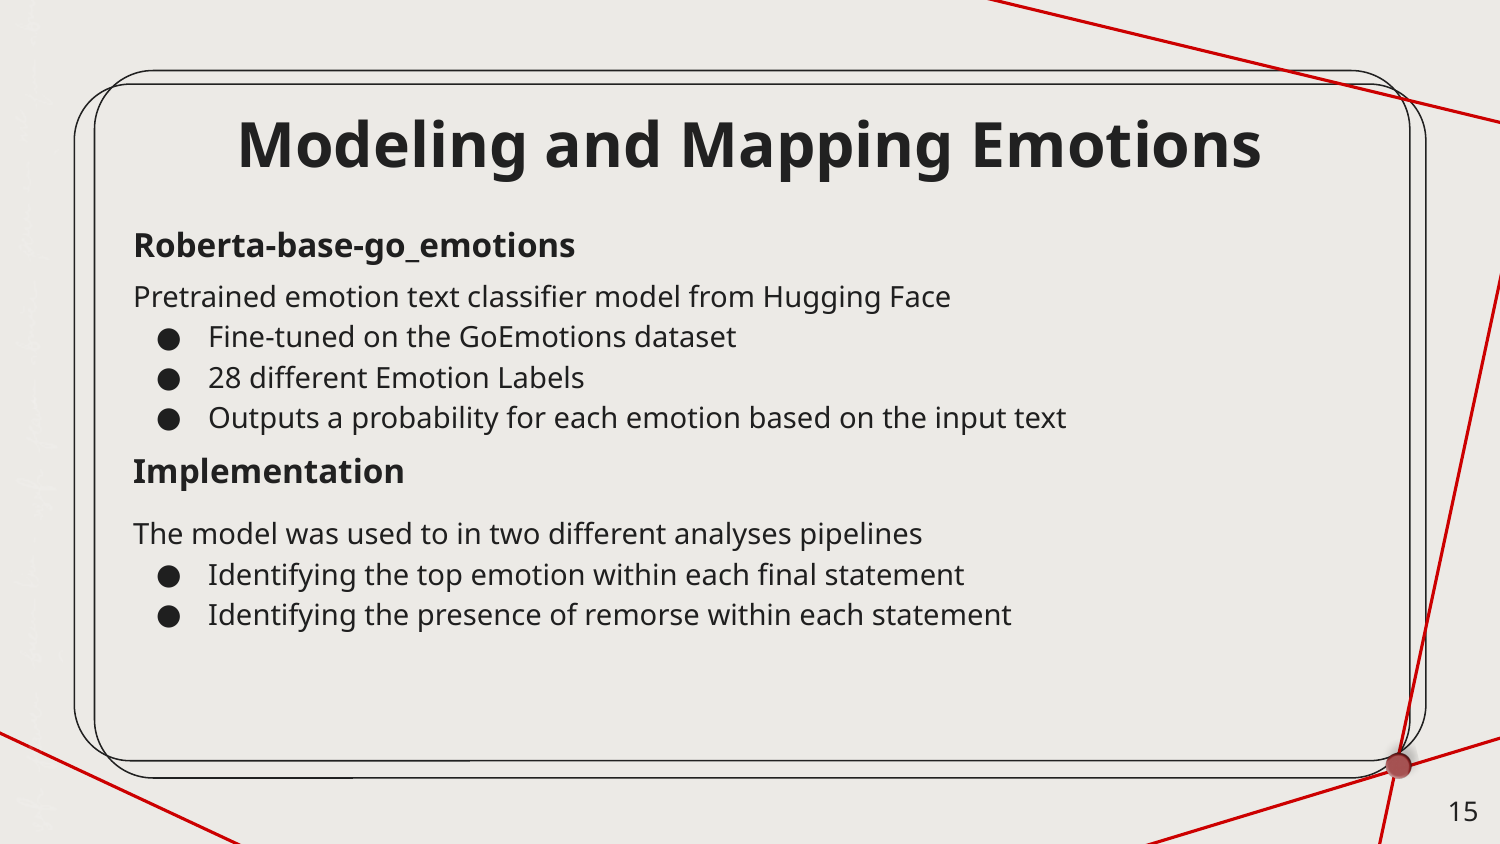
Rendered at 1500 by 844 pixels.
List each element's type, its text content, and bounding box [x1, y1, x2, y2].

picture [1370, 735, 1424, 798]
text_box The model was used to in two different analyses pipelines Identifying the top emotion within each final statement Identifying the presence of remorse within each statement [118, 506, 1382, 582]
text_box Pretrained emotion text classifier model from Hugging Face Fine-tuned on the GoEmotions dataset 28 different Emotion Labels Outputs a probability for each emotion based on the input text [118, 279, 1382, 346]
slide_number ‹#› [1403, 779, 1494, 844]
text_box Implementation [118, 418, 1382, 506]
text_box Roberta-base-go_emotions [118, 191, 1382, 279]
title Modeling and Mapping Emotions [118, 88, 1382, 191]
